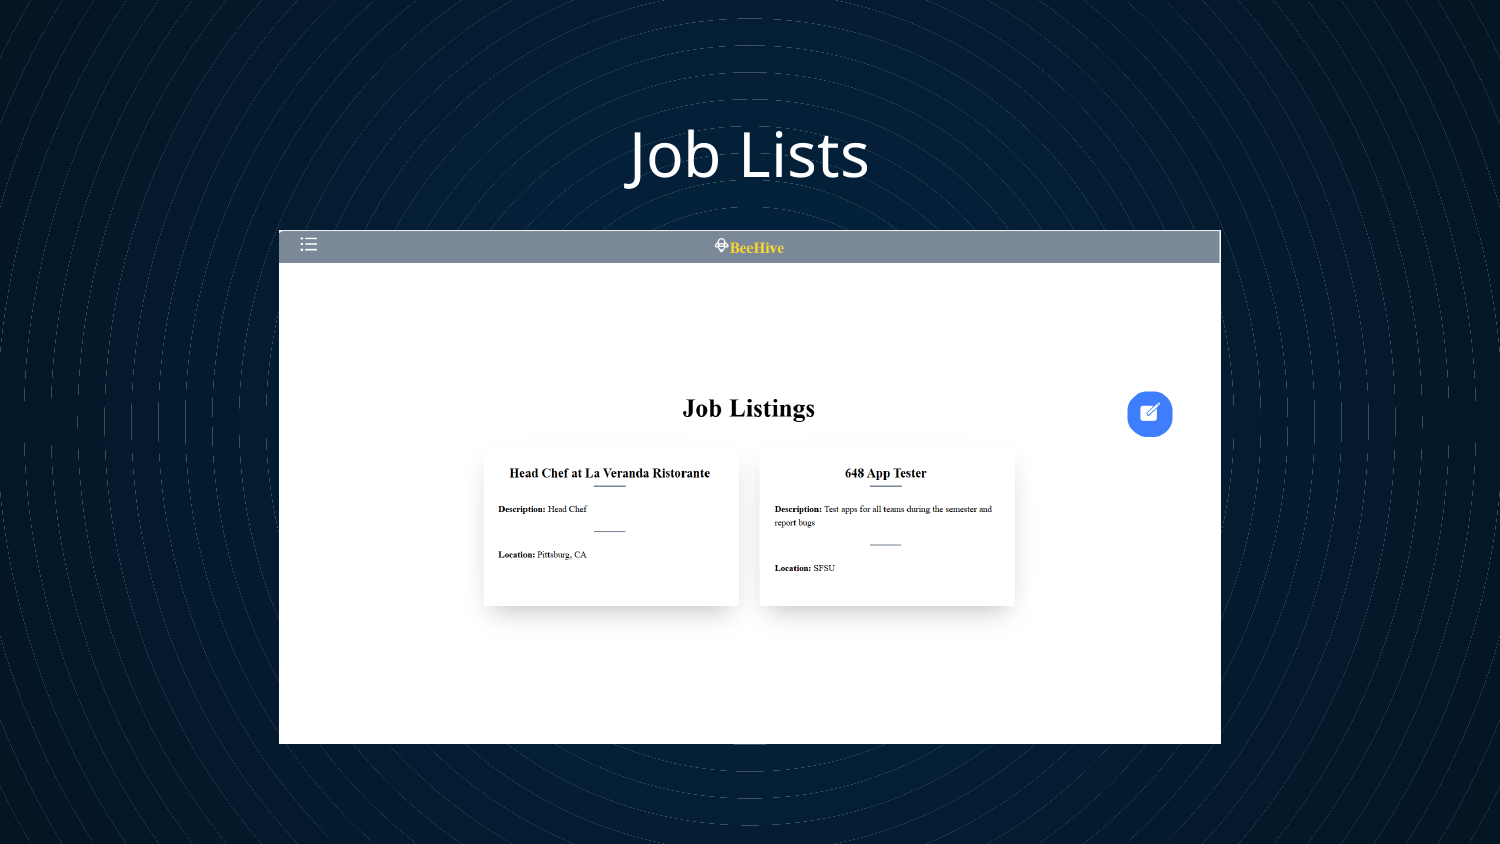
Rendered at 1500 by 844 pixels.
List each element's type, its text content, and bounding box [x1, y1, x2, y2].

picture [278, 230, 1222, 744]
title Job Lists [51, 105, 1449, 206]
